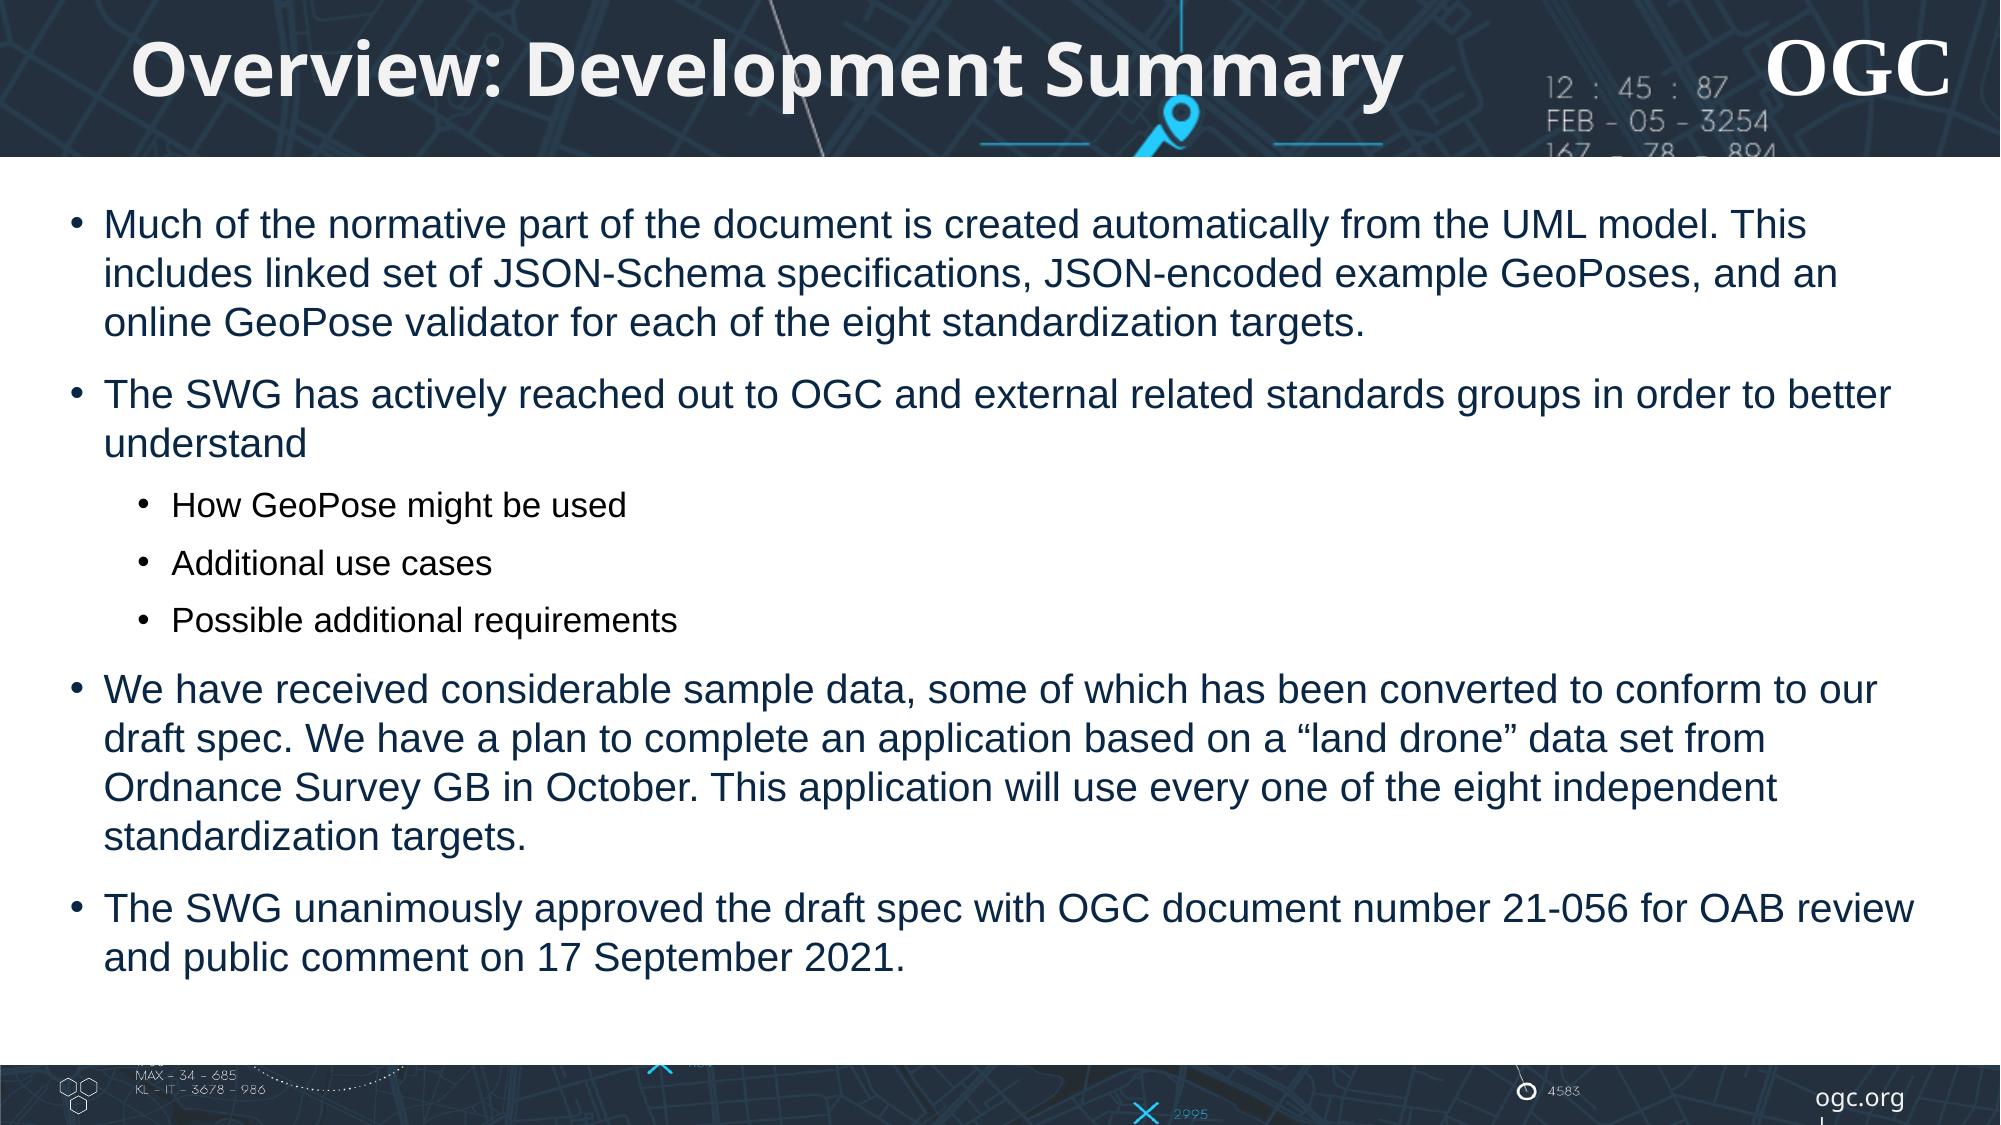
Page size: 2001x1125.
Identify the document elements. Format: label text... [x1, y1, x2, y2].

picture [51, 1069, 106, 1123]
list Much of the normative part of the document is created automatically from the UML model. This includes linked set of JSON-Schema specifications, JSON-encoded example GeoPoses, and an online GeoPose validator for each of the eight standardization targets. The SWG has actively reached out to OGC and external related standards groups in order to better understand How GeoPose might be used Additional use cases Possible additional requirements We have received considerable sample data, some of which has been converted to conform to our draft spec. We have a plan to complete an application based on a “land drone” data set from Ordnance Survey GB in October. This application will use every one of the eight independent standardization targets. The SWG unanimously approved the draft spec with OGC document number 21-056 for OAB review and public comment on 17 September 2021. [54, 190, 1963, 1064]
title Overview: Development Summary [114, 9, 1916, 135]
